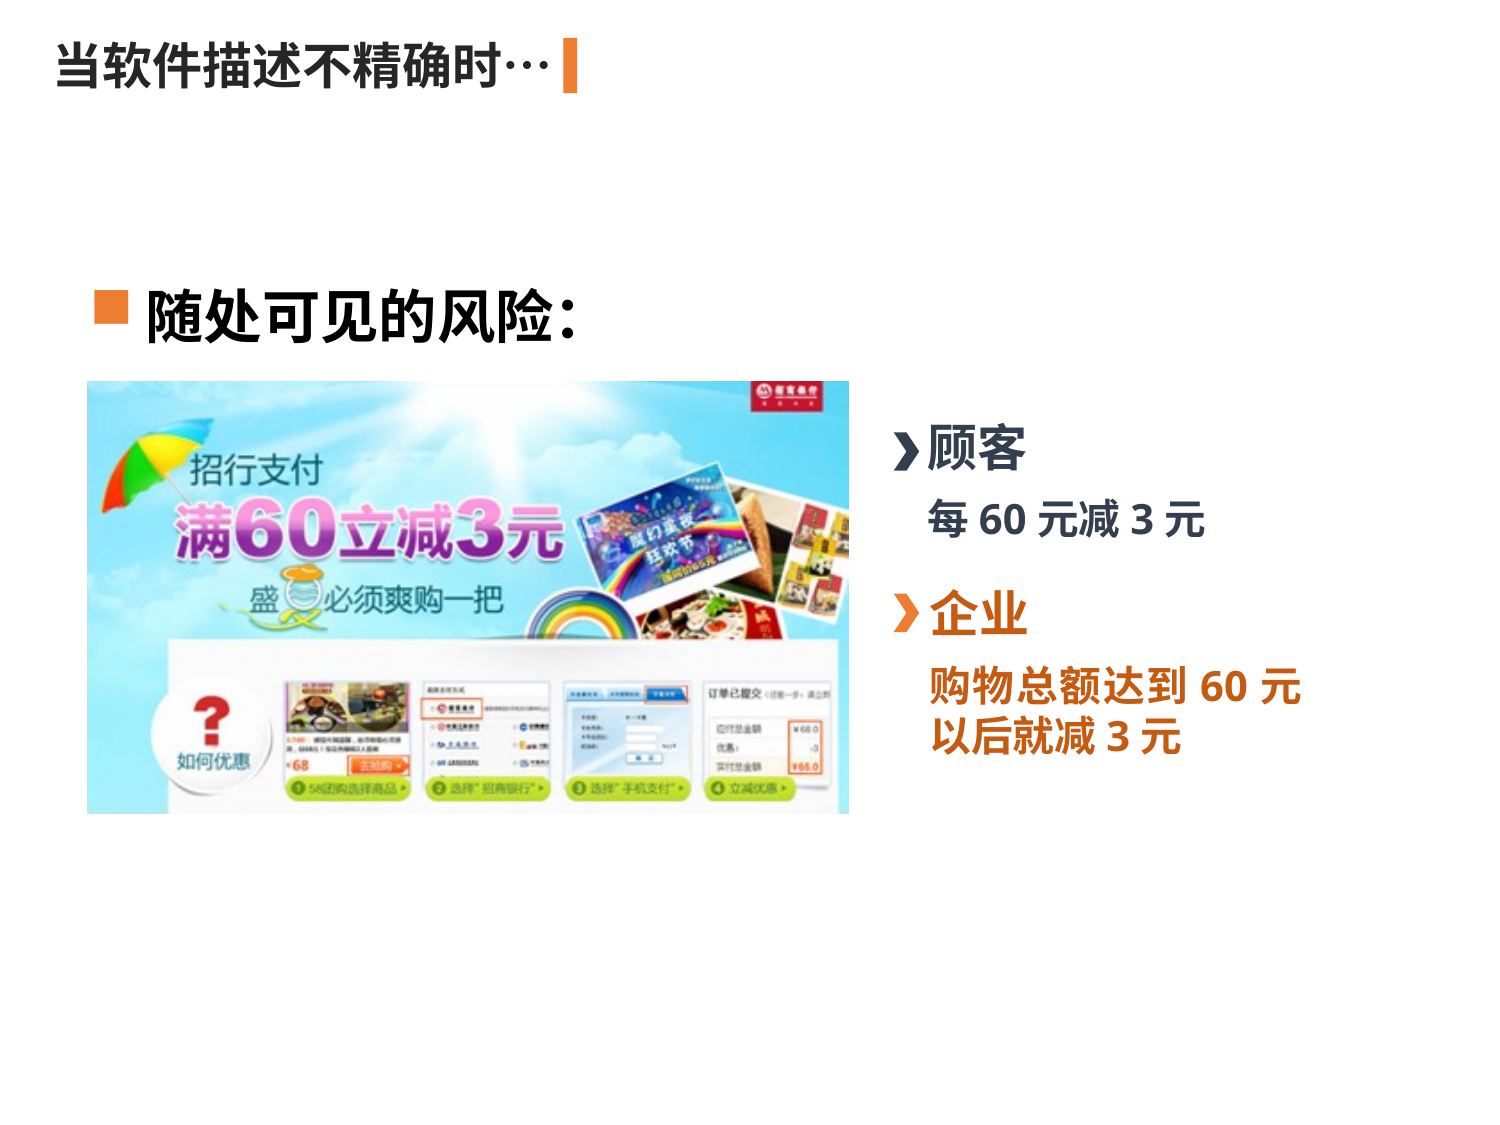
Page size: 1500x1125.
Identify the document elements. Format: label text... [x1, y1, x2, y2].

text_box [891, 592, 921, 634]
text_box [891, 431, 921, 472]
text_box [562, 37, 578, 94]
picture [87, 381, 849, 814]
text_box 顾客 每60元减3元 [912, 409, 1459, 551]
text_box 随处可见的风险： [74, 251, 649, 358]
text_box 企业 购物总额达到60元以后就减3元 [914, 575, 1317, 767]
text_box 当软件描述不精确时… [38, 27, 568, 103]
